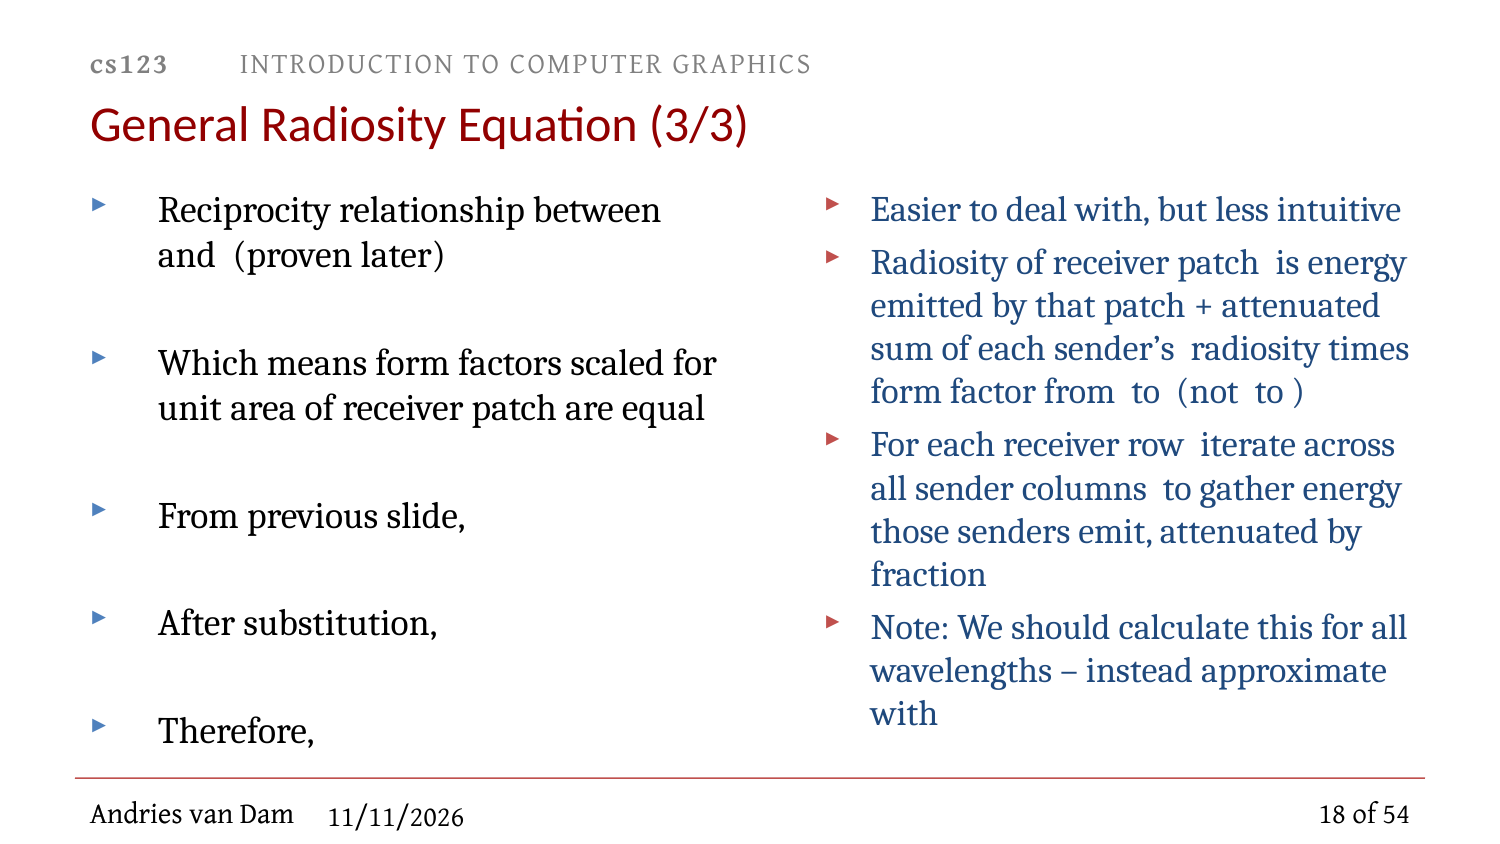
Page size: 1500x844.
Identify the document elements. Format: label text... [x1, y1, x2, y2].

text_box 11/28/2012 [312, 789, 688, 840]
slide_number 18 of 54 [1224, 787, 1425, 827]
title General Radiosity Equation (3/3) [75, 84, 1425, 160]
